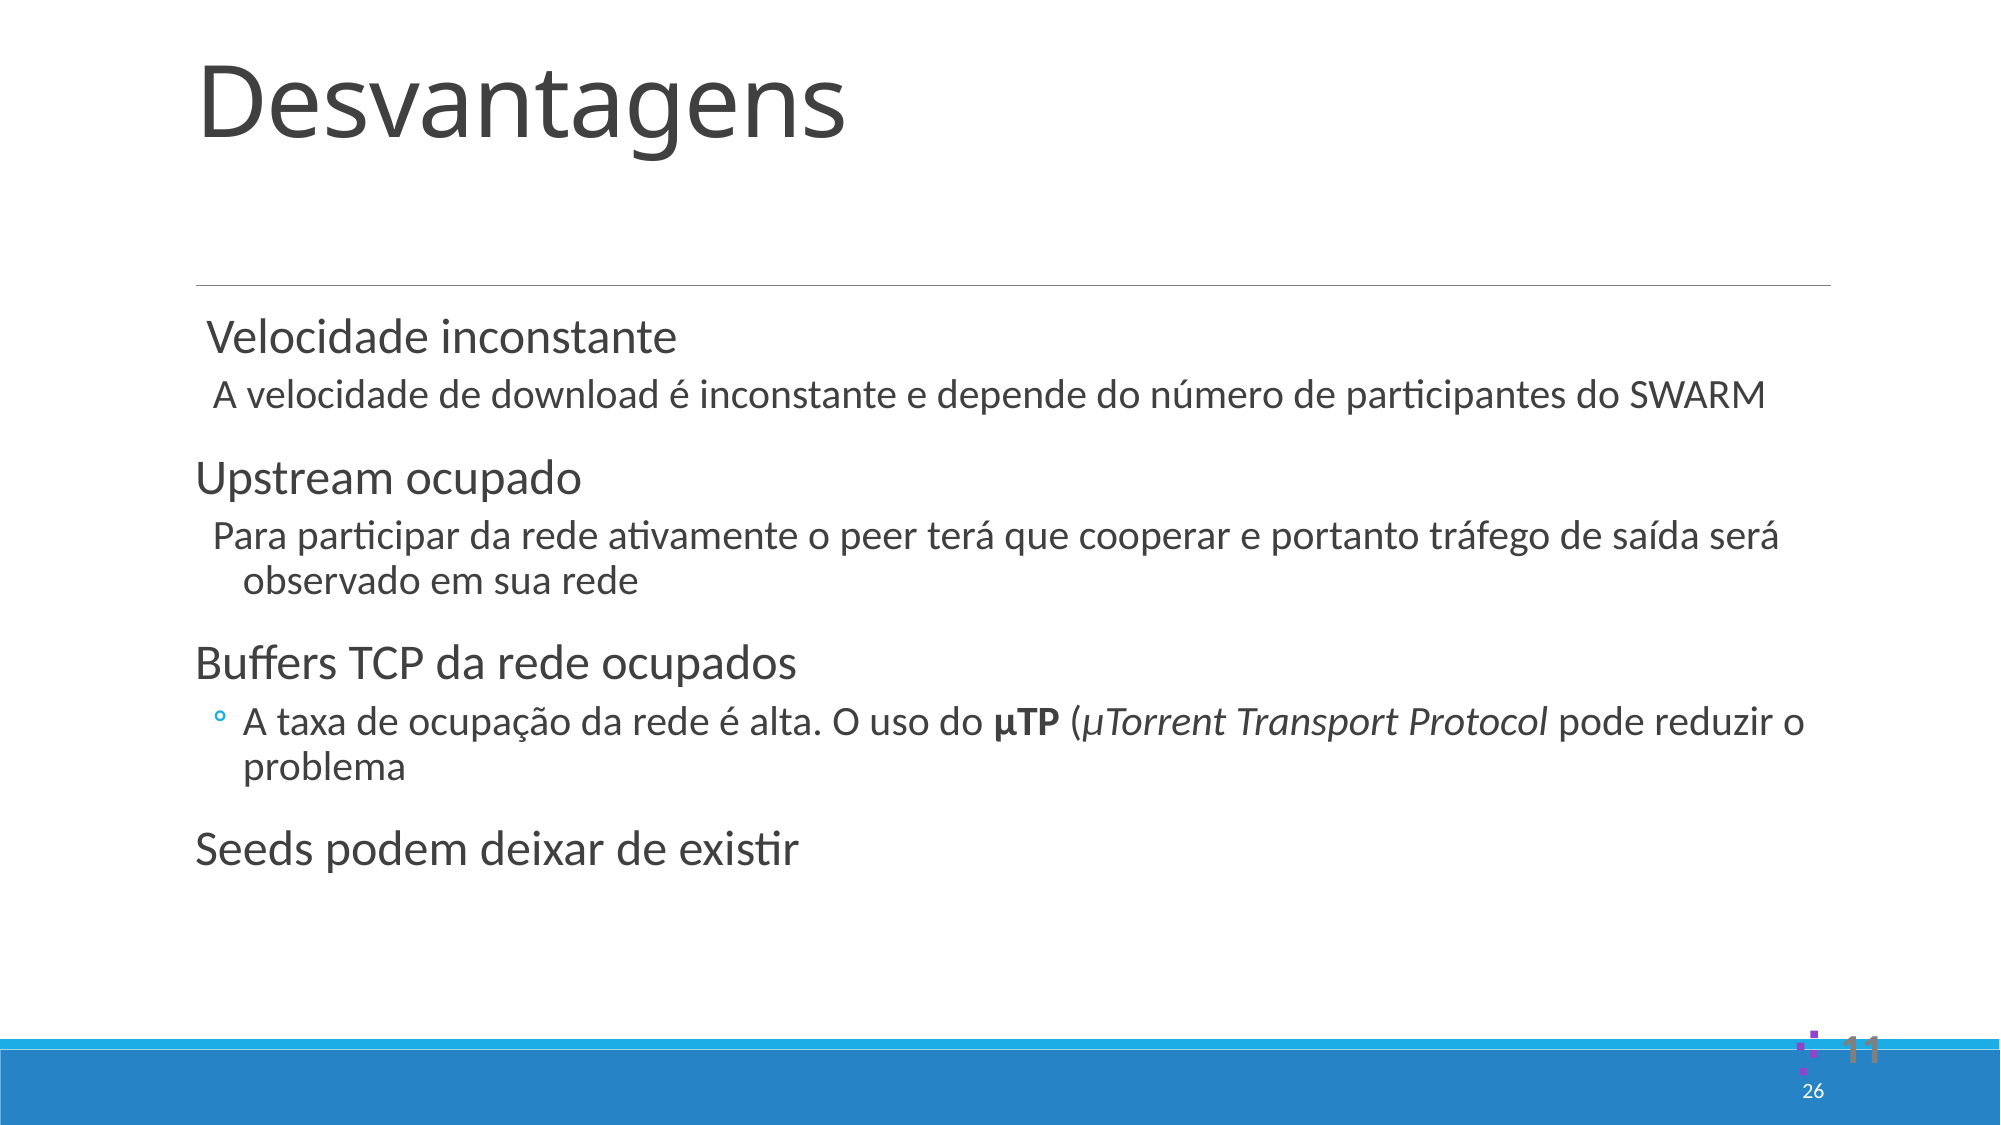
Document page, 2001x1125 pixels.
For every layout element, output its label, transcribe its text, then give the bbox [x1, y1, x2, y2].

slide_number 26 [1624, 1059, 1840, 1120]
list Velocidade inconstante A velocidade de download é inconstante e depende do número de participantes do SWARM Upstream ocupado Para participar da rede ativamente o peer terá que cooperar e portanto tráfego de saída será observado em sua rede Buffers TCP da rede ocupados A taxa de ocupação da rede é alta. O uso do µTP (µTorrent Transport Protocol pode reduzir o problema Seeds podem deixar de existir [180, 302, 1830, 963]
text_box [1809, 1049, 1819, 1059]
text_box [118, 74, 1264, 364]
text_box [1796, 1041, 1806, 1051]
text_box [1809, 1029, 1819, 1039]
text_box 11 [1825, 1018, 1969, 1079]
title Desvantagens [180, 47, 1830, 285]
